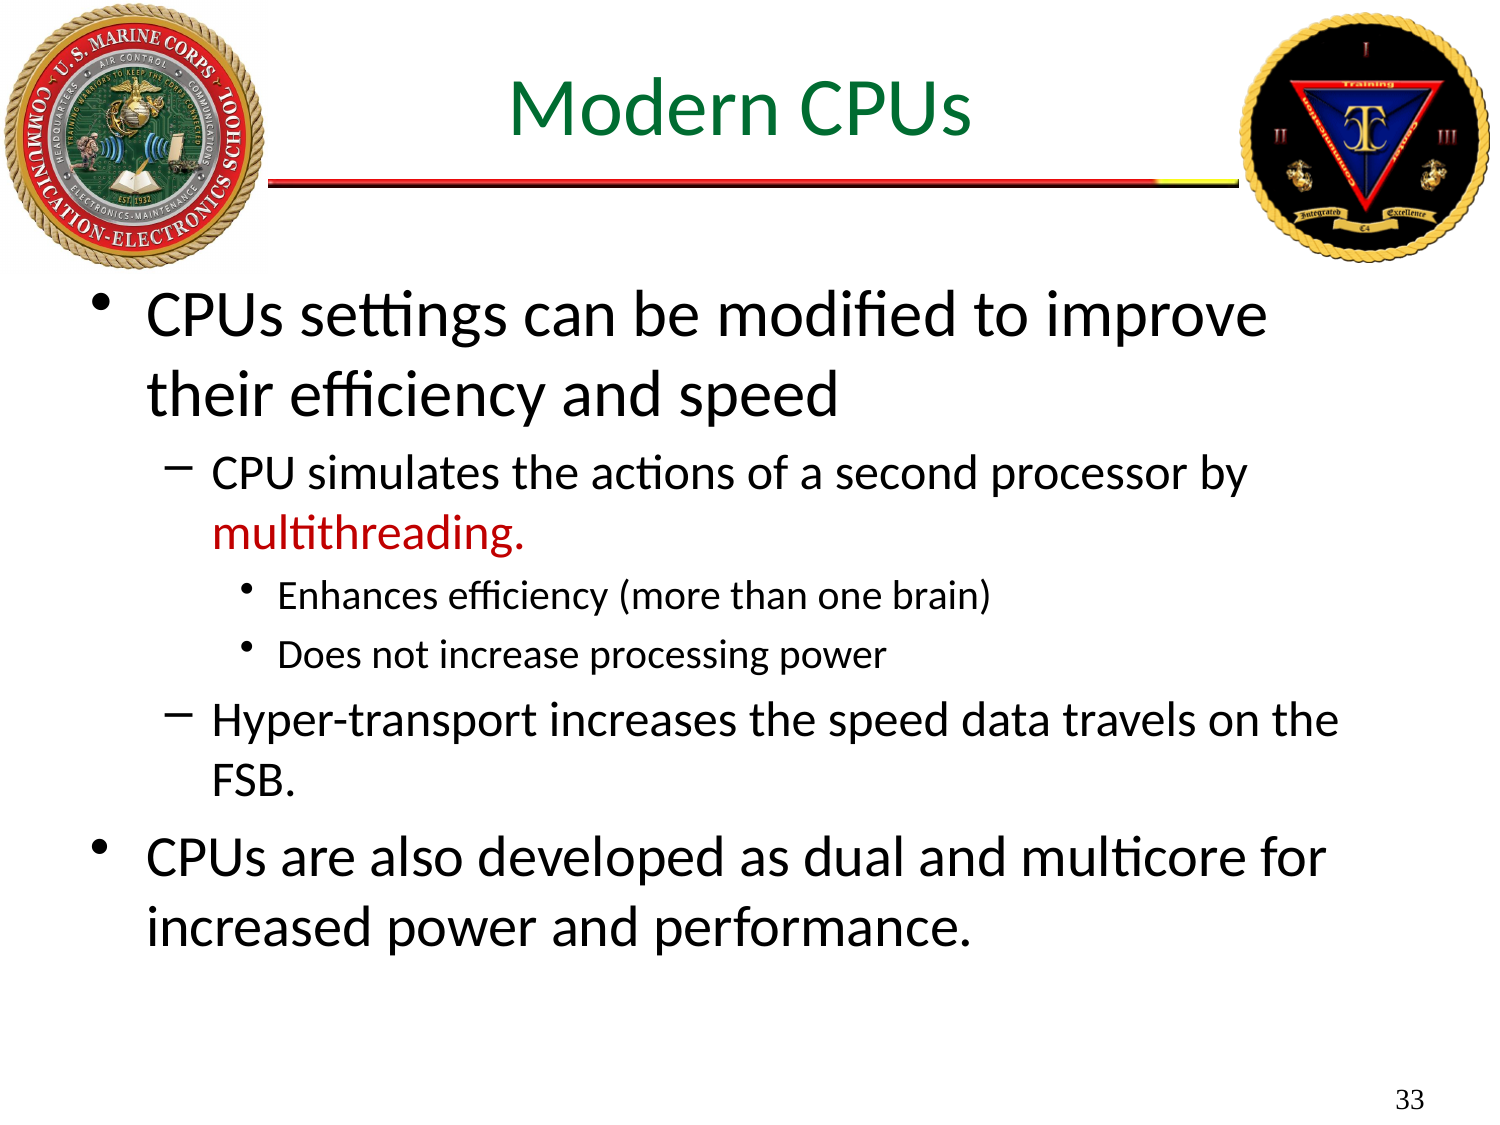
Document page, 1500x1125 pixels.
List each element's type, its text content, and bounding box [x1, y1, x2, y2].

title Modern CPUs [75, 45, 1425, 233]
picture [0, 0, 268, 274]
picture [1239, 12, 1490, 263]
list CPUs settings can be modified to improve their efficiency and speed CPU simulates the actions of a second processor by multithreading. Enhances efficiency (more than one brain) Does not increase processing power Hyper-transport increases the speed data travels on the FSB. CPUs are also developed as dual and multicore for increased power and performance. [75, 262, 1425, 1005]
